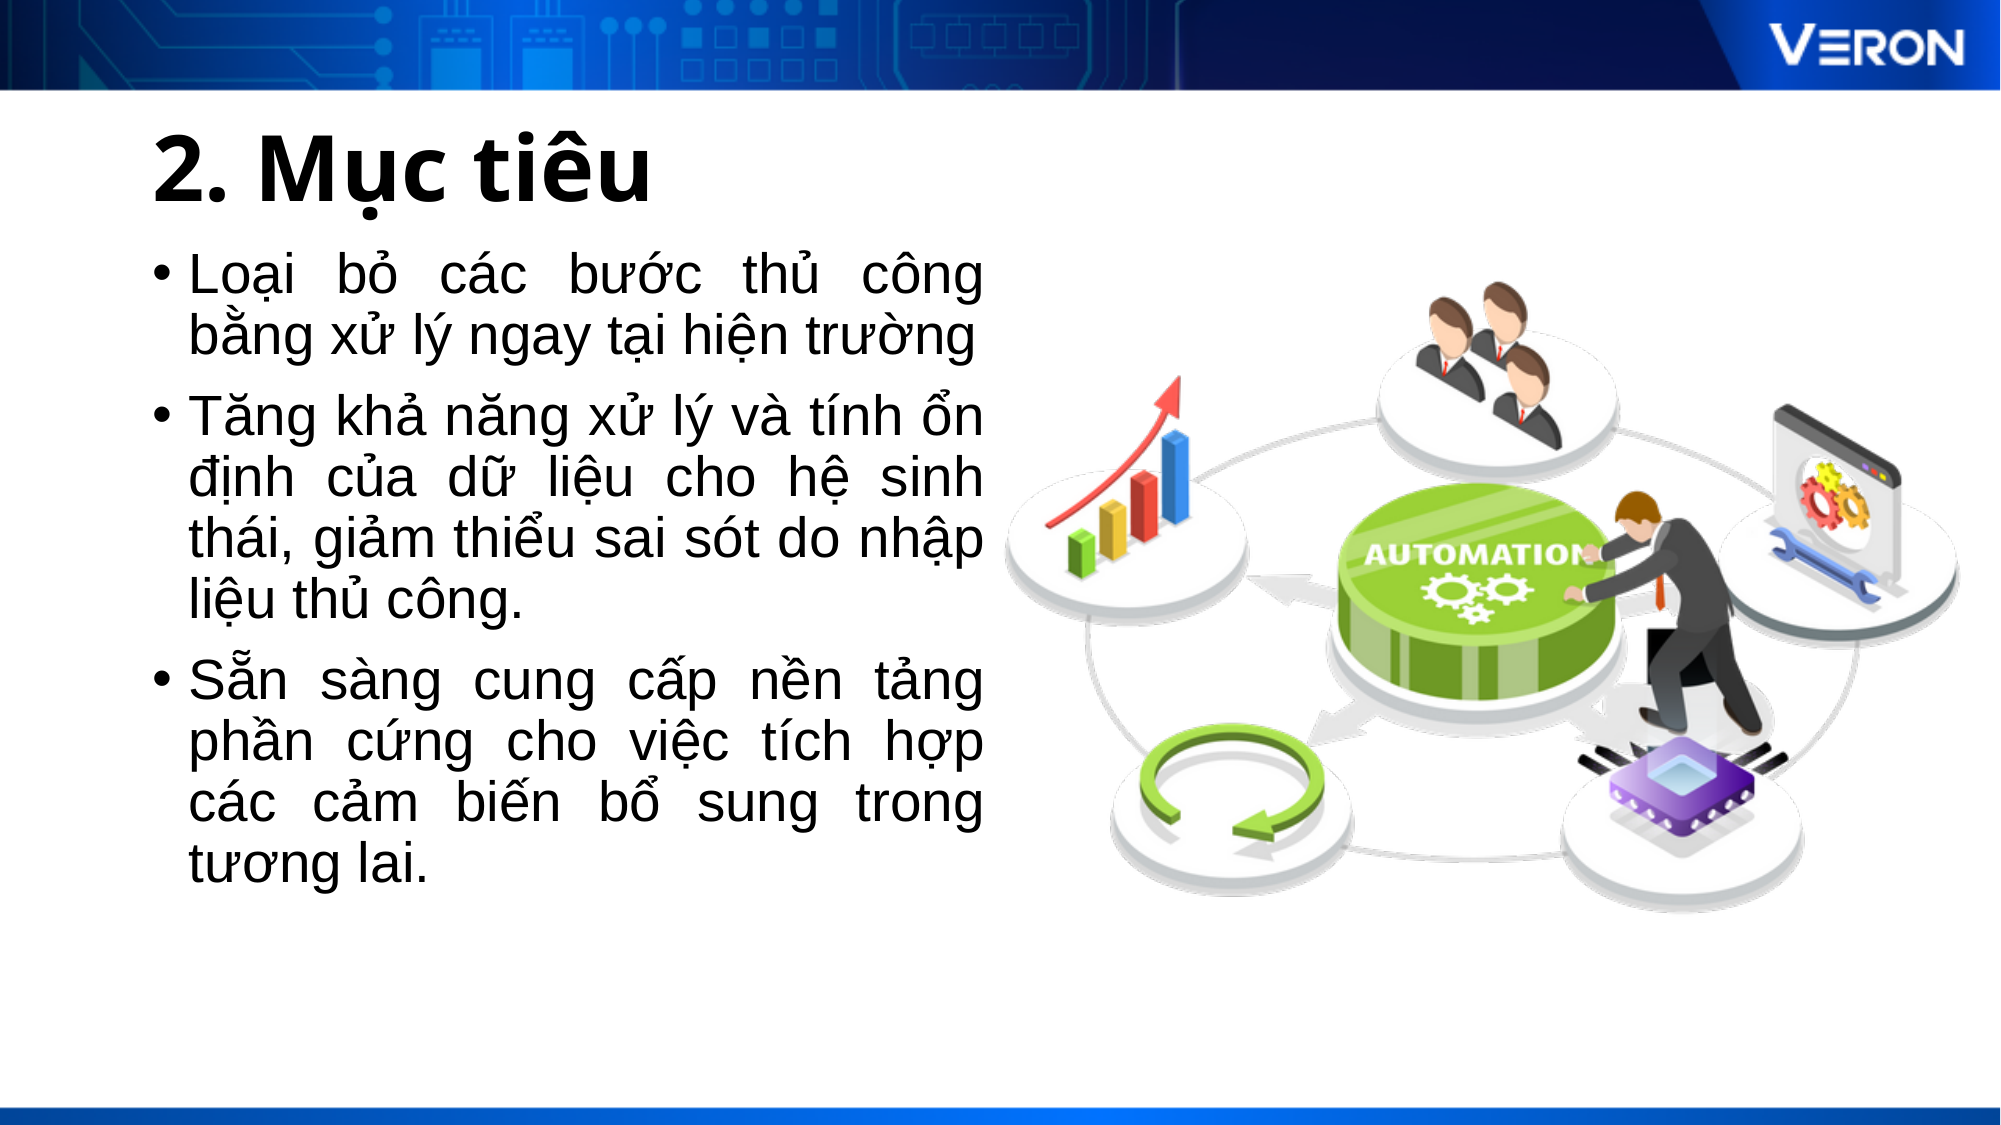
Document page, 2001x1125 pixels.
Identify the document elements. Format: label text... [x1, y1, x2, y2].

title 2. Mục tiêu [137, 90, 1863, 253]
list Loại bỏ các bước thủ công bằng xử lý ngay tại hiện trường Tăng khả năng xử lý và tính ổn định của dữ liệu cho hệ sinh thái, giảm thiểu sai sót do nhập liệu thủ công. Sẵn sàng cung cấp nền tảng phần cứng cho việc tích hợp các cảm biến bổ sung trong tương lai. [137, 237, 1000, 951]
picture [0, 0, 2001, 1125]
